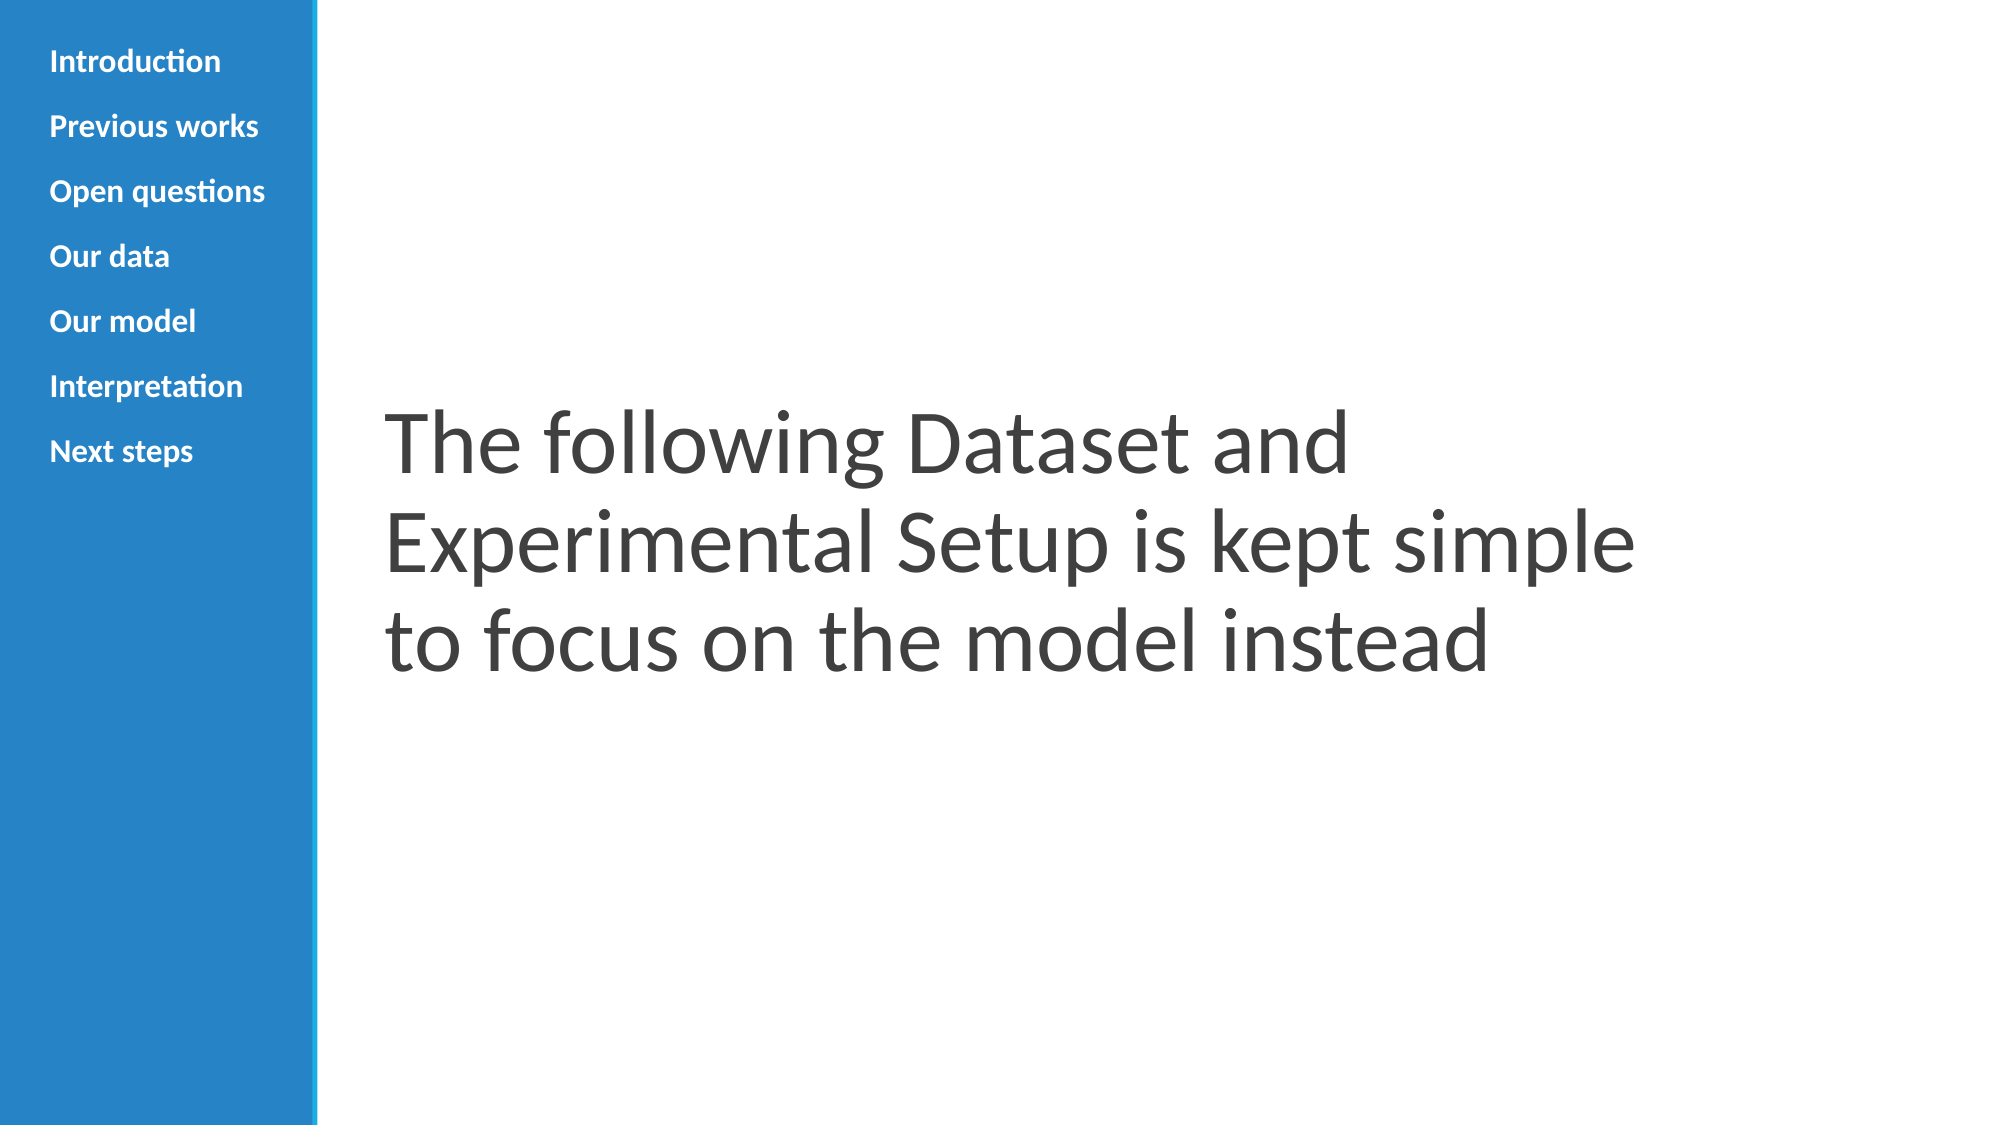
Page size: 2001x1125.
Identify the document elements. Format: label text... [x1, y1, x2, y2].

list The following Dataset and Experimental Setup is kept simple to focus on the model instead [384, 386, 1721, 739]
text_box Introduction Previous works Open questions Our data Our model Interpretation Next steps [19, 36, 291, 493]
